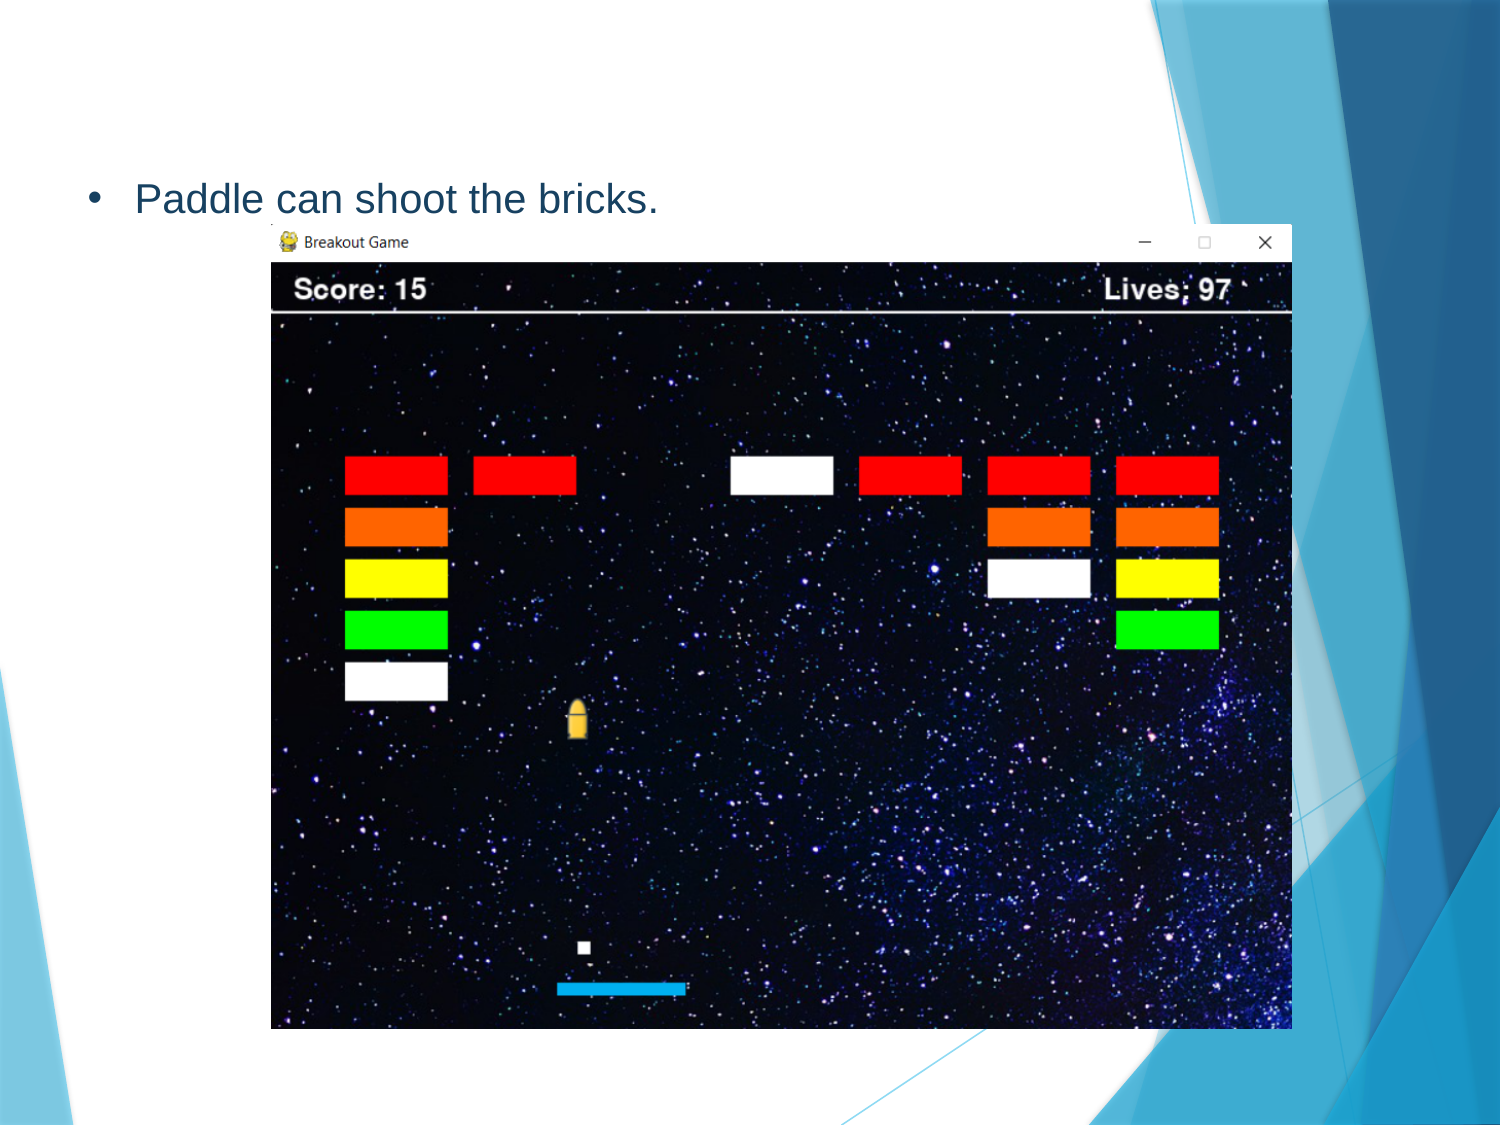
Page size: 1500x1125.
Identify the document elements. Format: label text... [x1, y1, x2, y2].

text_box Paddle can shoot the bricks. [72, 164, 913, 280]
picture [270, 224, 1292, 1029]
